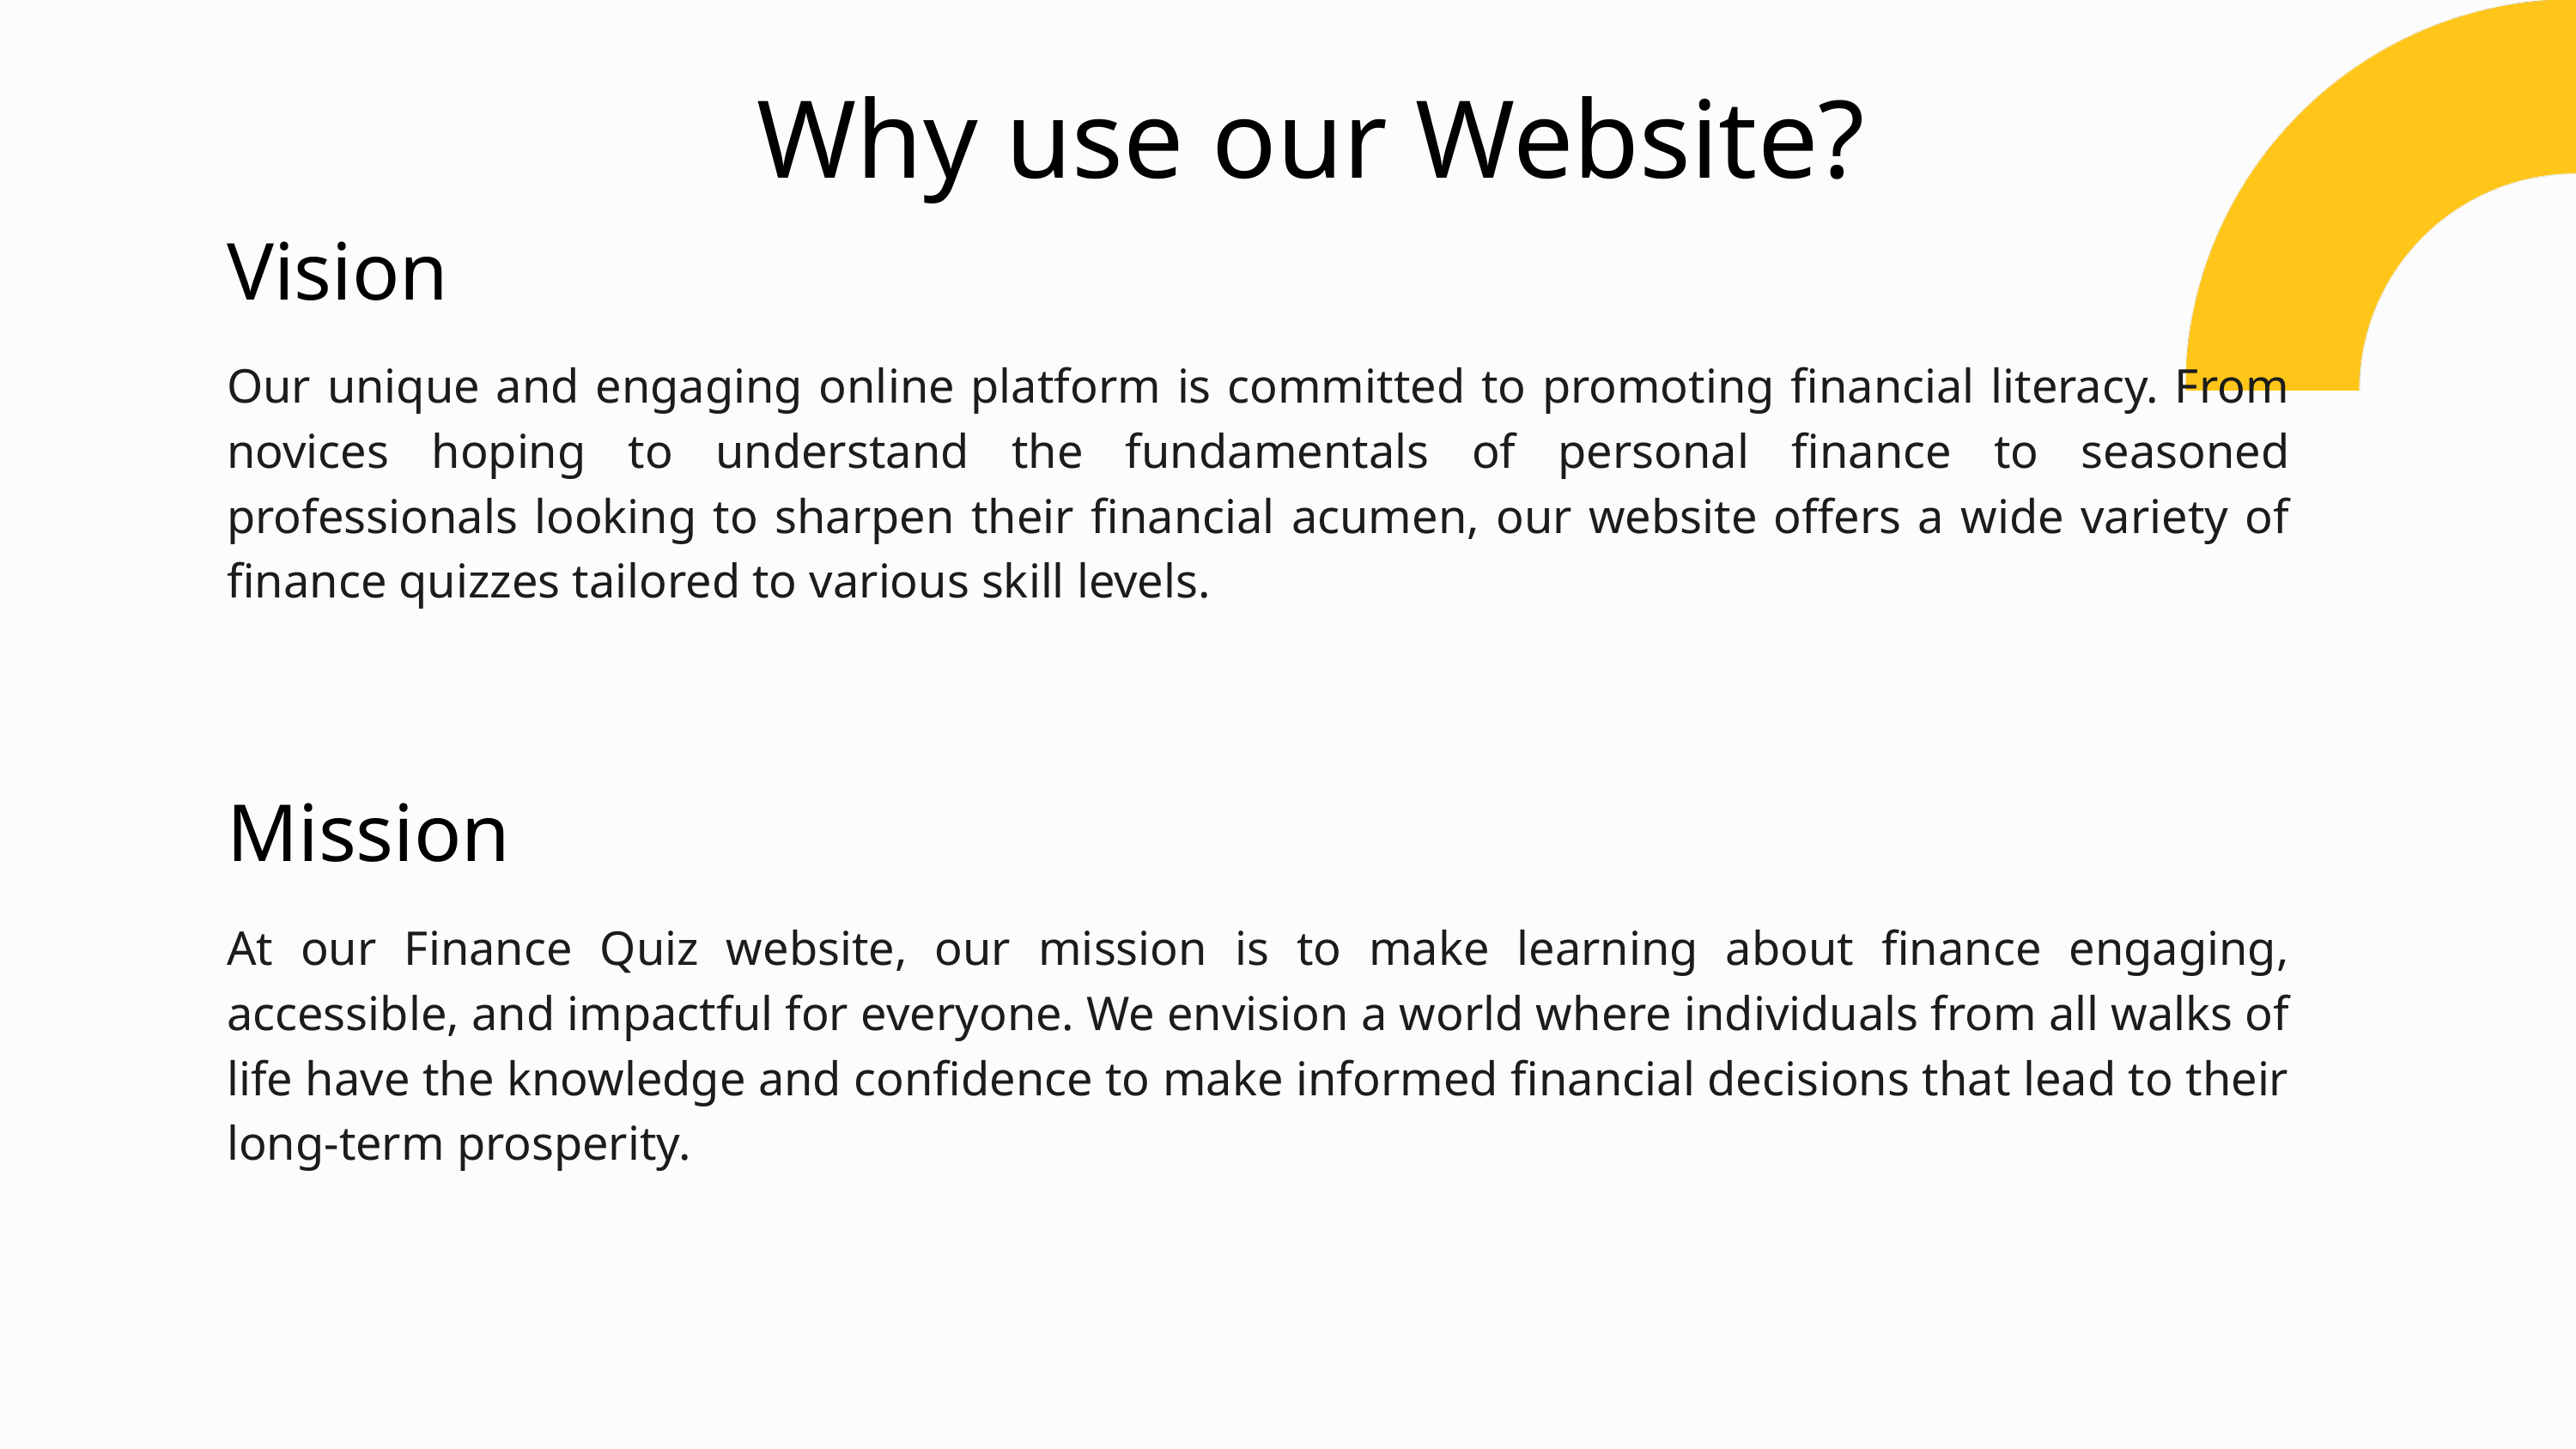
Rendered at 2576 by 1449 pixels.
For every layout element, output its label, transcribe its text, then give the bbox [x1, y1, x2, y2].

text_box At our Finance Quiz website, our mission is to make learning about finance engaging, accessible, and impactful for everyone. We envision a world where individuals from all walks of life have the knowledge and confidence to make informed financial decisions that lead to their long-term prosperity. [227, 909, 2292, 1170]
text_box Our unique and engaging online platform is committed to promoting financial literacy. From novices hoping to understand the fundamentals of personal finance to seasoned professionals looking to sharpen their financial acumen, our website offers a wide variety of finance quizzes tailored to various skill levels. [227, 347, 2292, 608]
text_box Mission [227, 783, 886, 878]
text_box [2185, 0, 2576, 391]
text_box Vision [227, 221, 886, 316]
text_box Why use our Website? [756, 70, 2046, 200]
